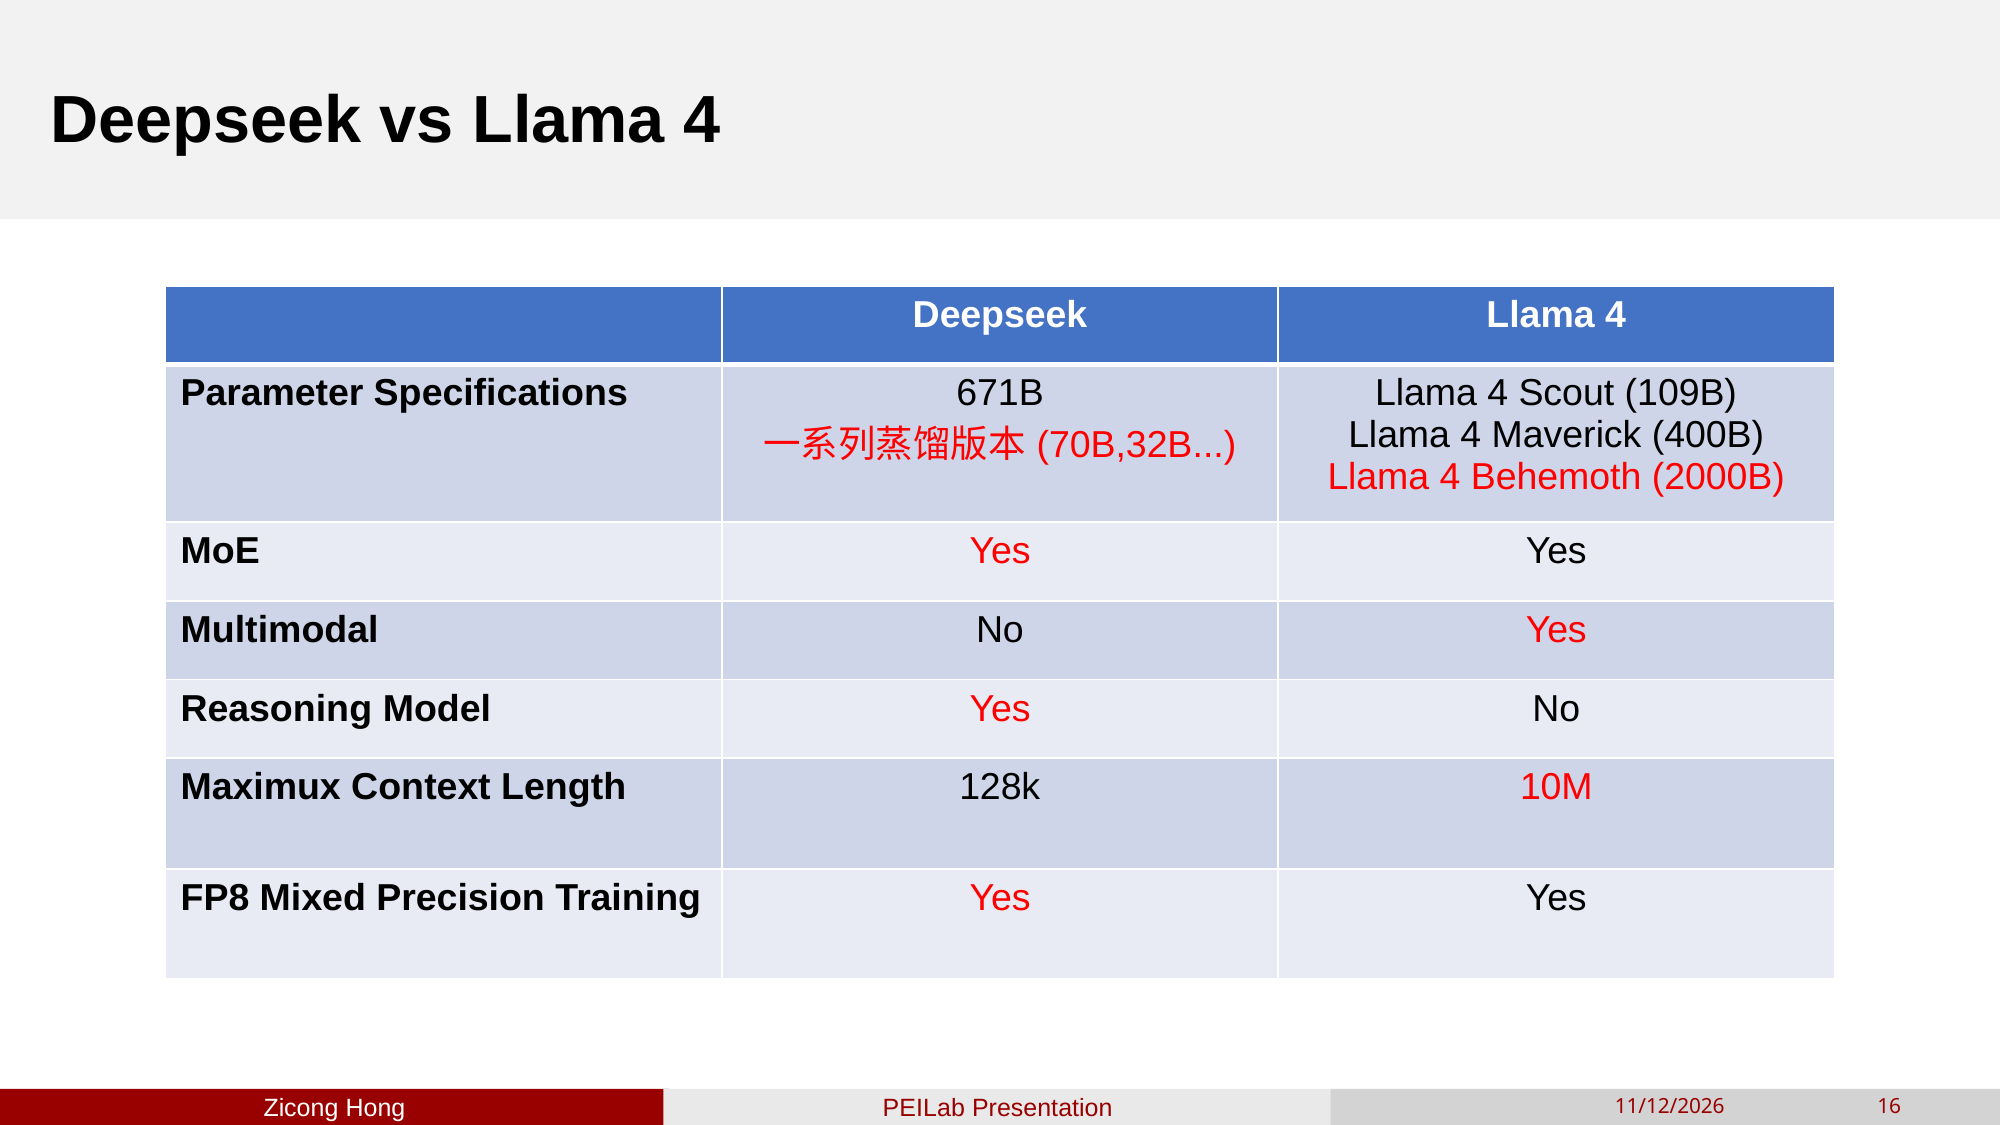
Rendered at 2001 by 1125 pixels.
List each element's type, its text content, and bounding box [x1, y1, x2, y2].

table_cell 128k [723, 759, 1277, 868]
table_cell Maximux Context Length [166, 759, 721, 868]
table_cell MoE [166, 523, 721, 600]
table_cell Parameter Specifications [166, 367, 721, 521]
table_cell Yes [723, 870, 1277, 978]
table_cell 671B 一系列蒸馏版本(70B,32B...) [723, 367, 1277, 521]
table_cell Llama 4 Scout (109B) Llama 4 Maverick (400B) Llama 4 Behemoth (2000B) [1279, 367, 1834, 521]
table_header Llama 4 [1279, 287, 1834, 362]
table_header [166, 287, 721, 362]
table_cell Reasoning Model [166, 680, 721, 757]
table_cell Yes [1279, 870, 1834, 978]
table_cell Multimodal [166, 602, 721, 679]
table_cell FP8 Mixed Precision Training [166, 870, 721, 978]
table_cell 10M [1279, 759, 1834, 868]
table_cell No [1279, 680, 1834, 757]
table_cell Yes [1279, 523, 1834, 600]
table_cell Yes [1279, 602, 1834, 679]
table_cell No [723, 602, 1277, 679]
table_cell Yes [723, 680, 1277, 757]
table_cell Yes [723, 523, 1277, 600]
table_header Deepseek [723, 287, 1277, 362]
title Deepseek vs Llama 4 [35, 10, 1965, 160]
